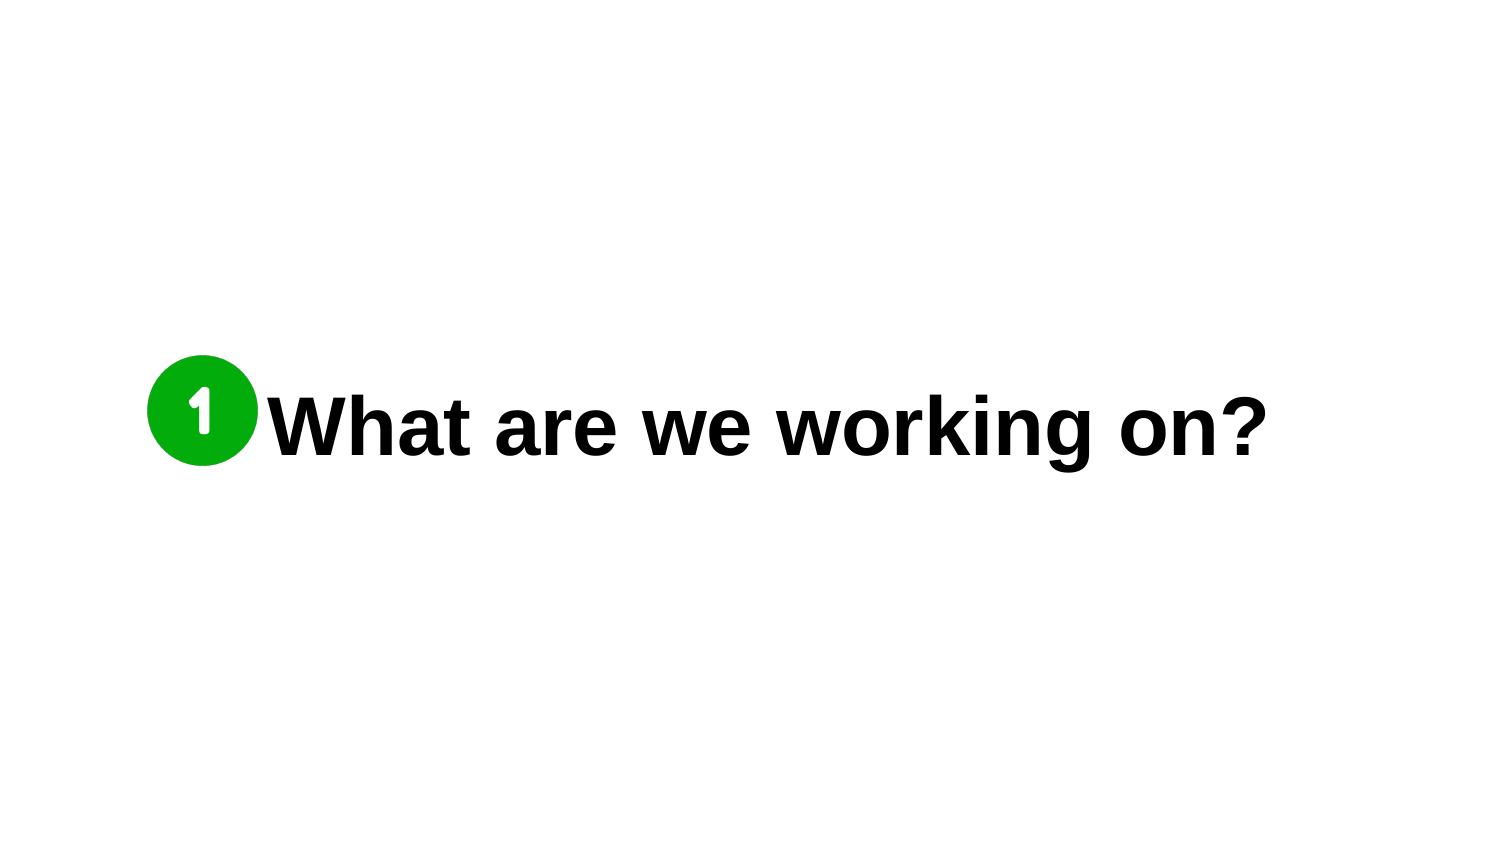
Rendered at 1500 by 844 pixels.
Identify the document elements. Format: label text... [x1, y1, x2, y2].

text_box What are we working on? [186, 245, 1353, 598]
picture [147, 354, 259, 466]
